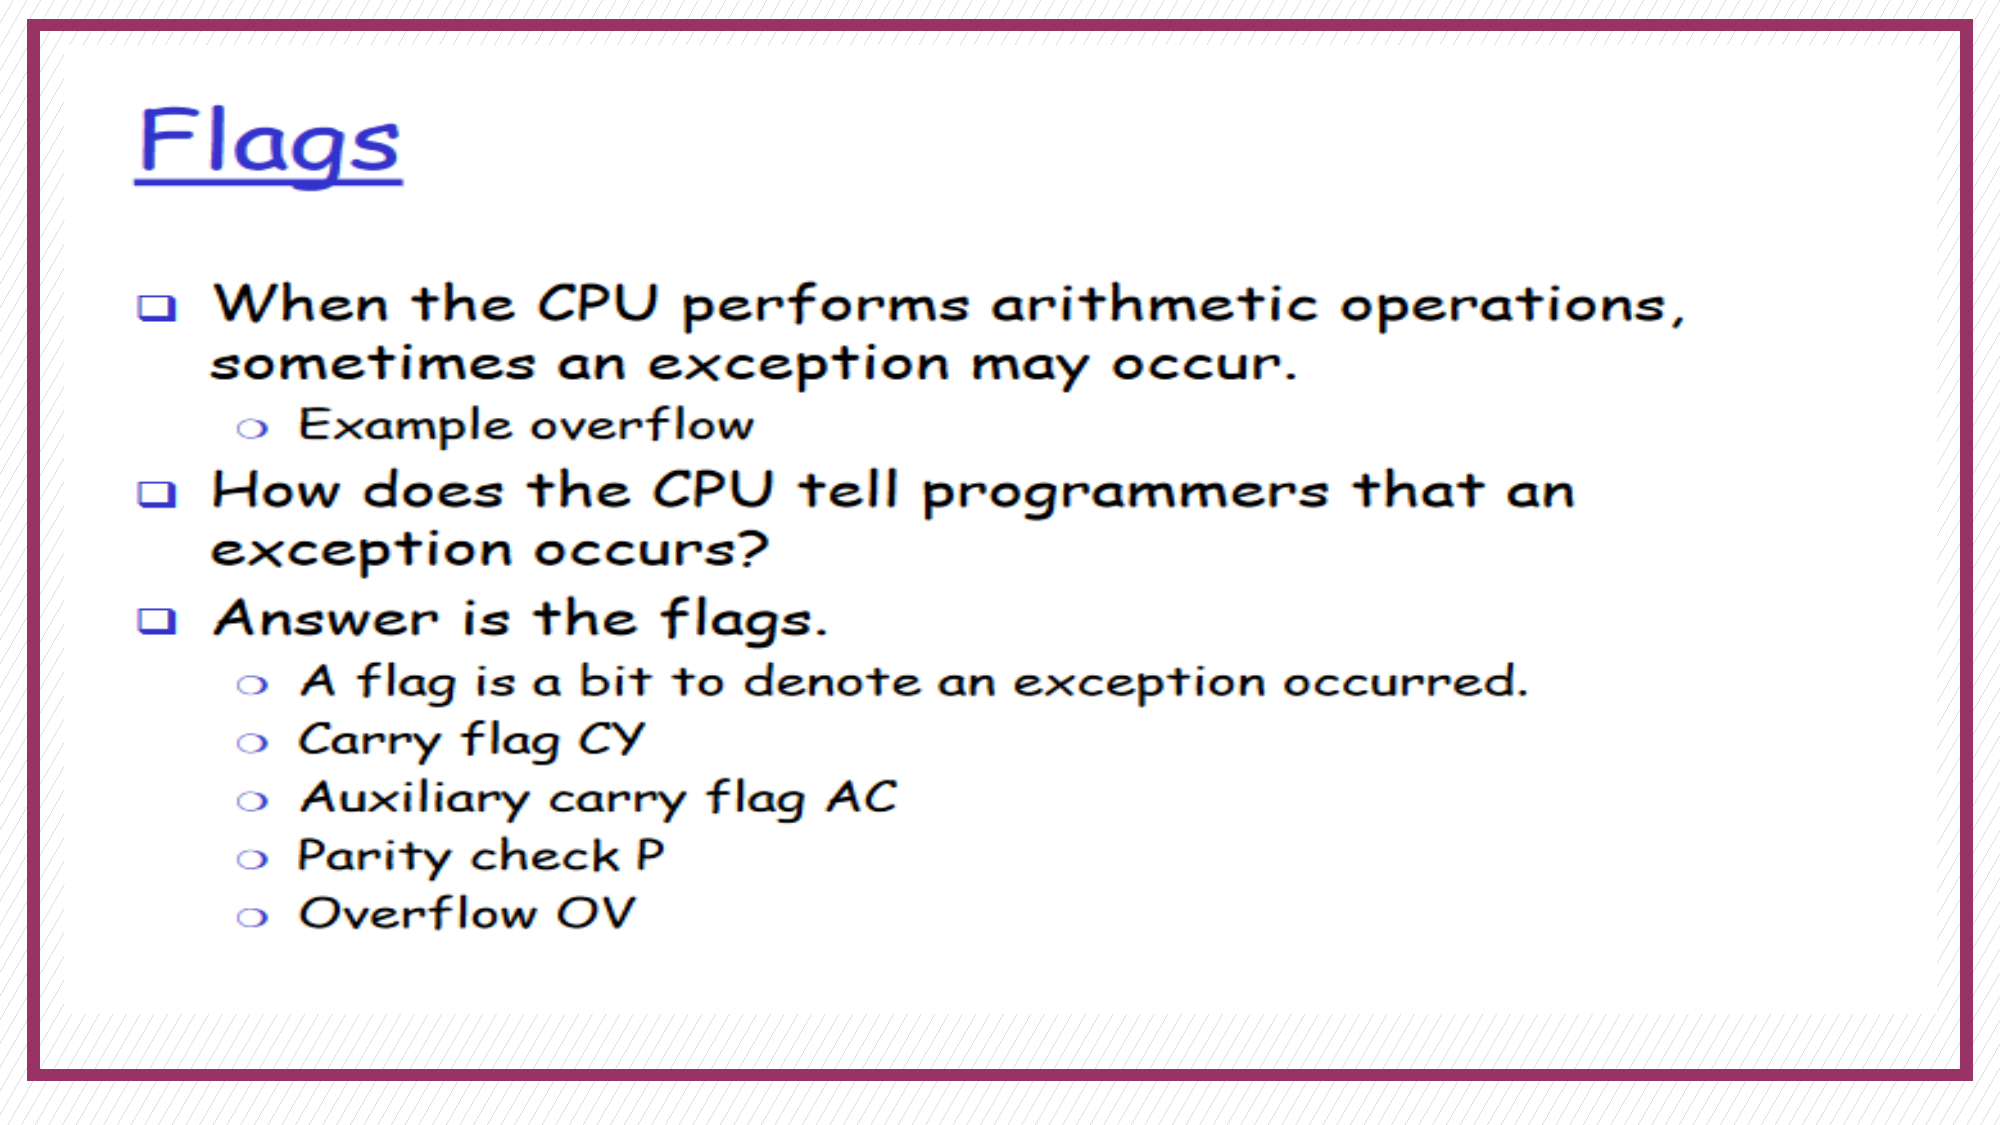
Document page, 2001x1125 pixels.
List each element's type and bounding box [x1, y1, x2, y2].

list [63, 44, 1938, 1014]
